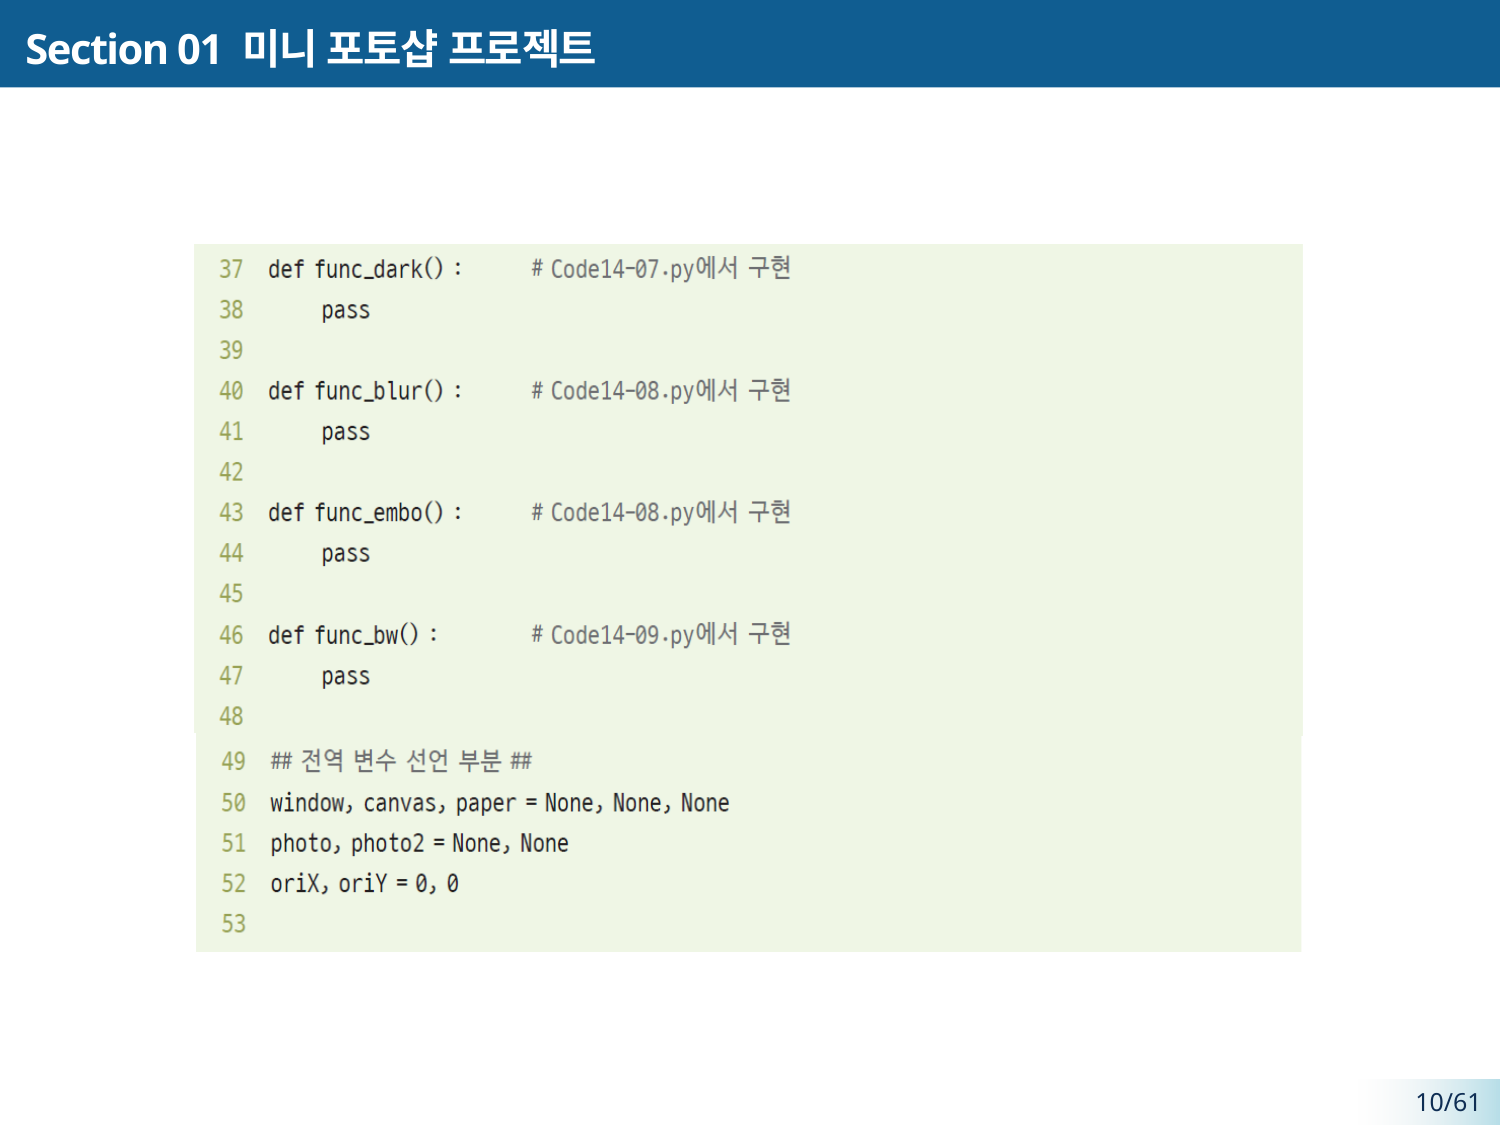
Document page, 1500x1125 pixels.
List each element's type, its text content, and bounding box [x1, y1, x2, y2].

title Section 01 미니 포토샵 프로젝트 [10, 8, 1288, 87]
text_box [189, 244, 1311, 953]
